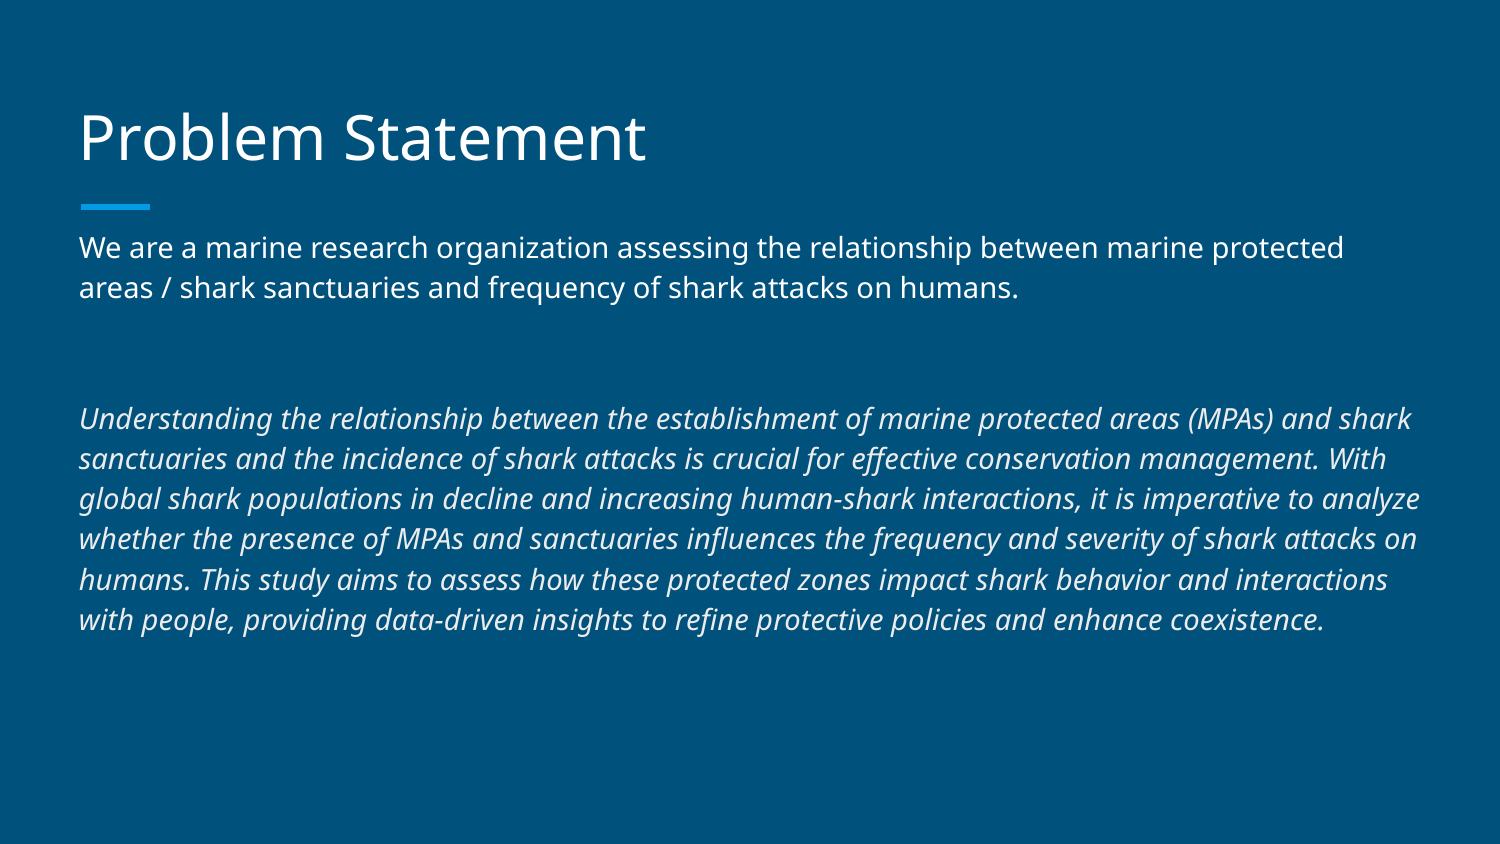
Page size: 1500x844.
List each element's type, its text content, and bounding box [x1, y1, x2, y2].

list We are a marine research organization assessing the relationship between marine protected areas / shark sanctuaries and frequency of shark attacks on humans. Understanding the relationship between the establishment of marine protected areas (MPAs) and shark sanctuaries and the incidence of shark attacks is crucial for effective conservation management. With global shark populations in decline and increasing human-shark interactions, it is imperative to analyze whether the presence of MPAs and sanctuaries influences the frequency and severity of shark attacks on humans. This study aims to assess how these protected zones impact shark behavior and interactions with people, providing data-driven insights to refine protective policies and enhance coexistence. [63, 209, 1437, 750]
title Problem Statement [63, 75, 1437, 188]
